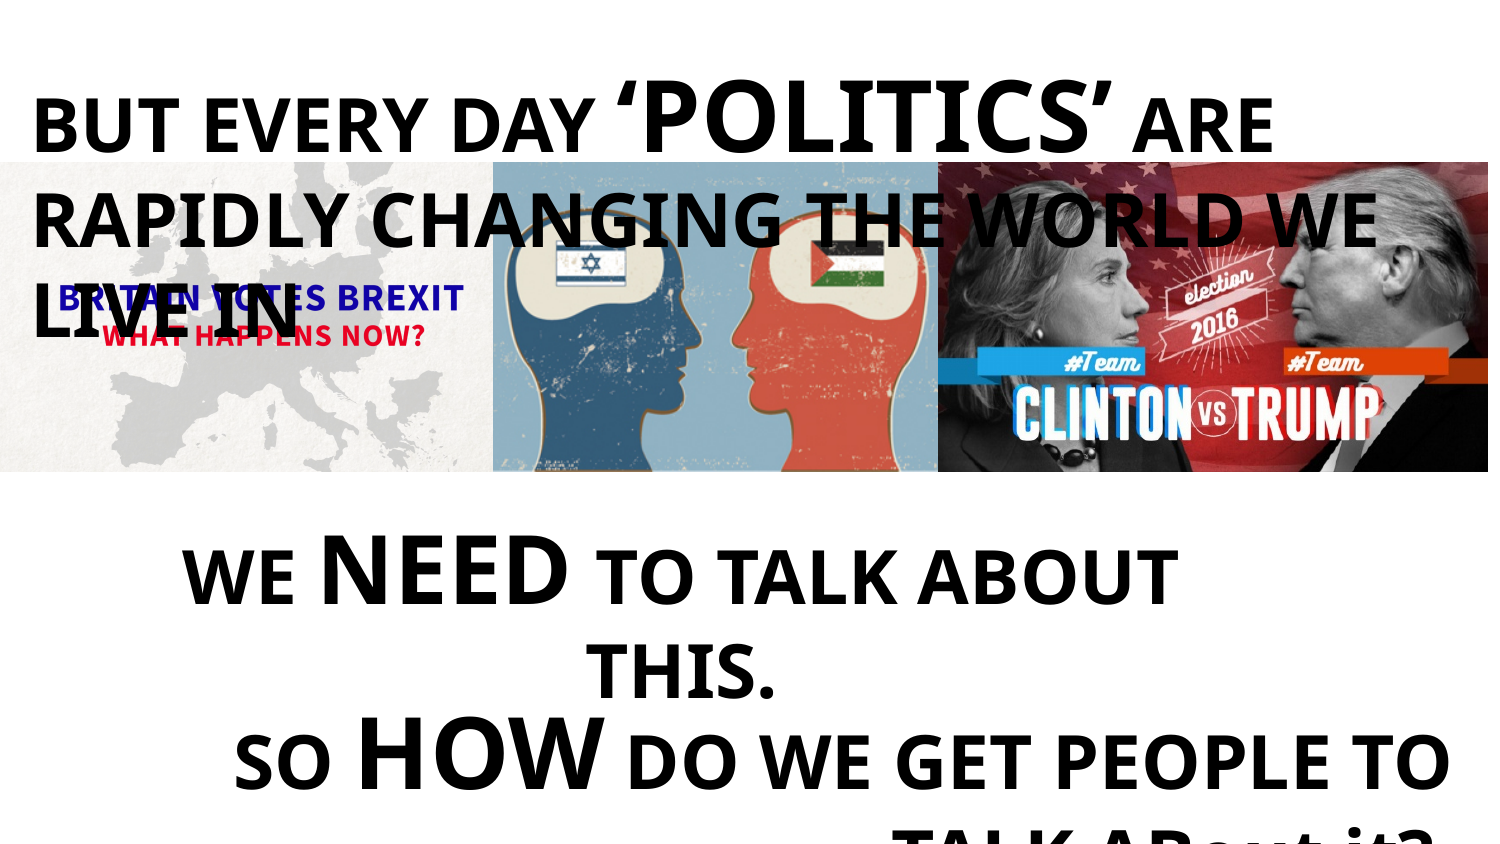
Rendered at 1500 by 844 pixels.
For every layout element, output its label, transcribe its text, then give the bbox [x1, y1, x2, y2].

text_box BUT EVERY DAY ‘POLITICS’ ARE RAPIDLY CHANGING THE WORLD WE LIVE IN [15, 37, 1485, 160]
picture [0, 162, 1488, 473]
text_box WE NEED TO TALK ABOUT THIS. [88, 493, 1275, 633]
text_box SO HOW DO WE GET PEOPLE TO TALK ABout it? [191, 674, 1470, 805]
